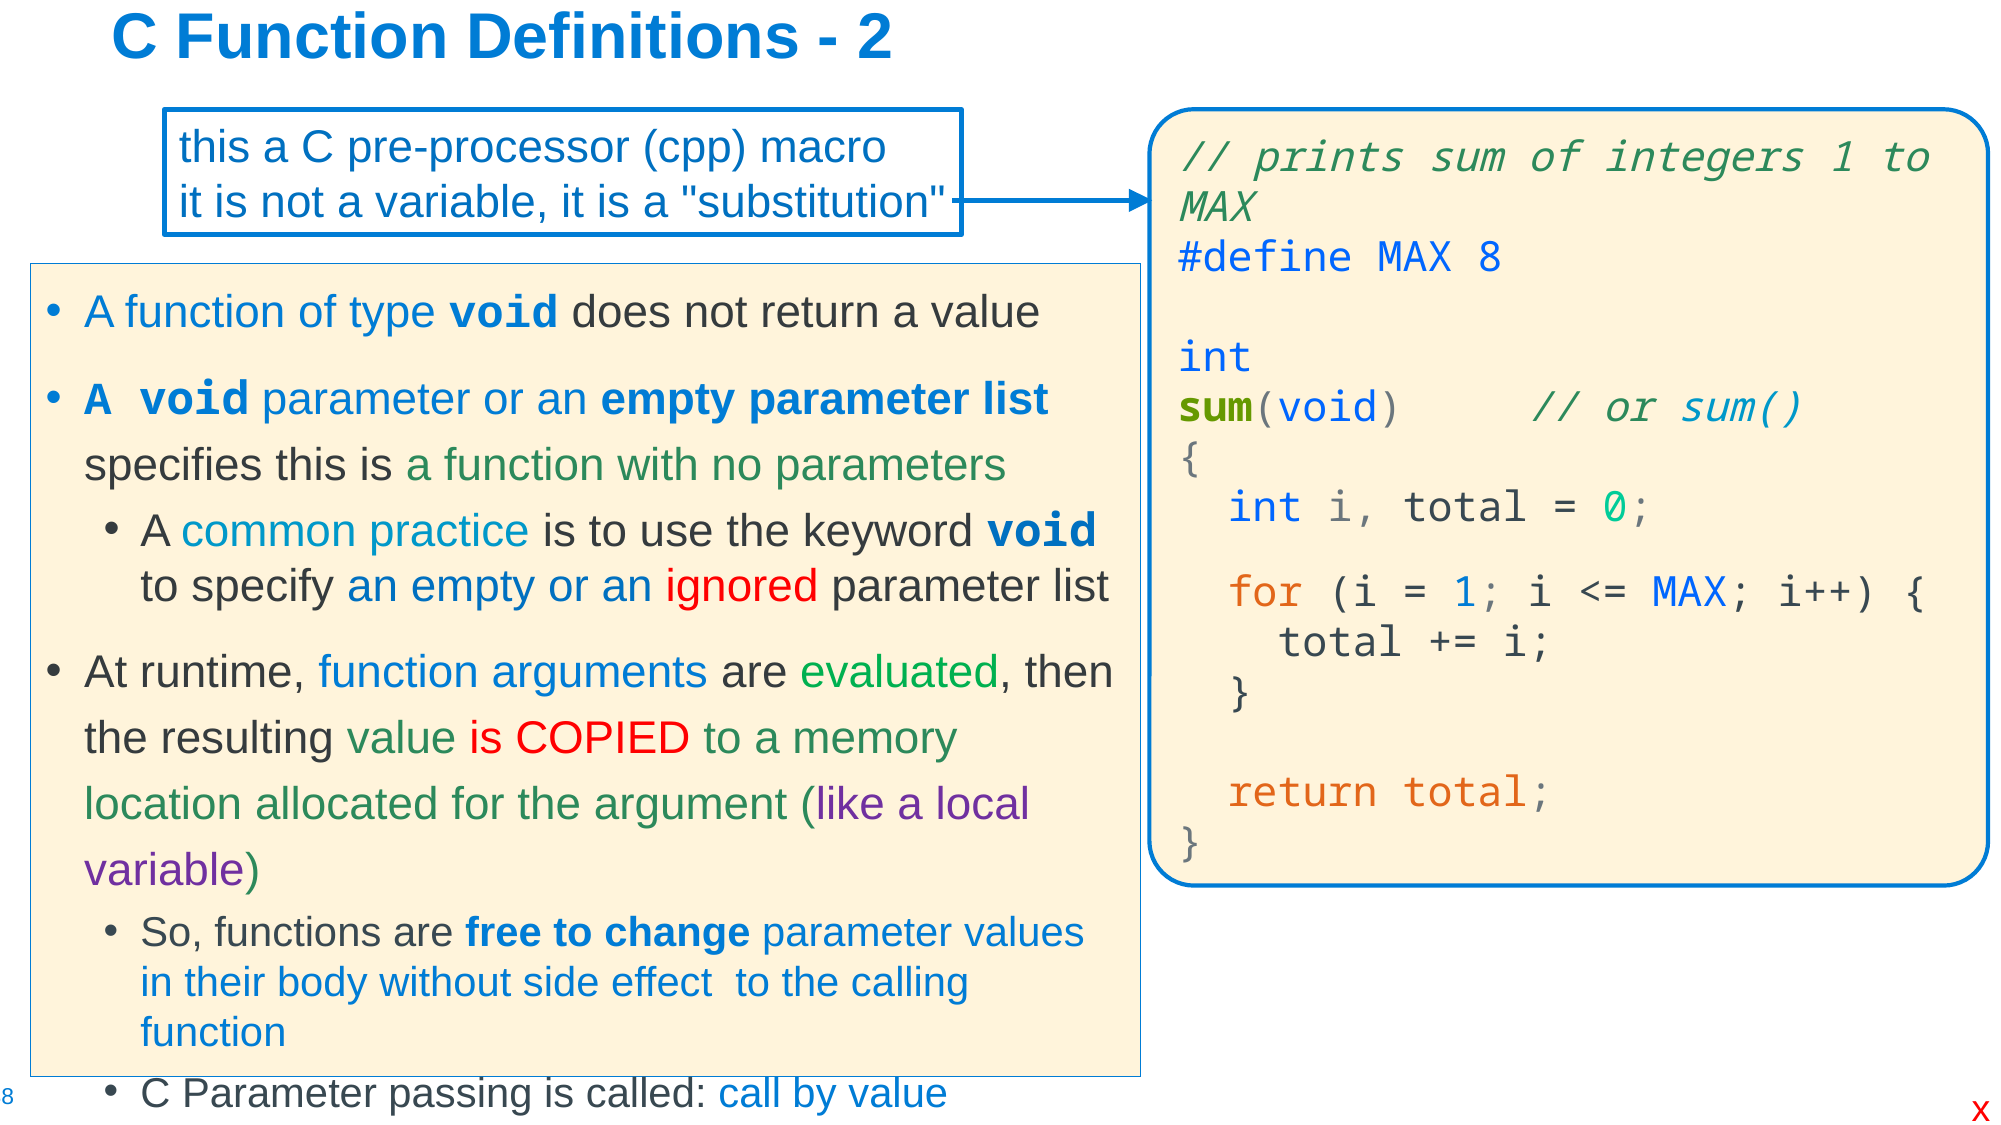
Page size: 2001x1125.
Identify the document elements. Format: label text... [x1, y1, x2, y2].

text_box x [1956, 1076, 2000, 1125]
title C Function Definitions - 2 [96, 5, 935, 81]
text_box this a C pre-processor (cpp) macro it is not a variable, it is a "substitution" [164, 109, 962, 235]
text_box // prints sum of integers 1 to MAX #define MAX 8 int sum(void) // or sum() { int i, total = 0; for (i = 1; i <= MAX; i++) { total += i; } return total; } [1149, 109, 1989, 886]
list A function of type void does not return a value A void parameter or an empty parameter list specifies this is a function with no parameters A common practice is to use the keyword void to specify an empty or an ignored parameter list At runtime, function arguments are evaluated, then the resulting value is COPIED to a memory location allocated for the argument (like a local variable) So, functions are free to change parameter values in their body without side effect to the calling function C Parameter passing is called: call by value [30, 263, 1141, 1077]
